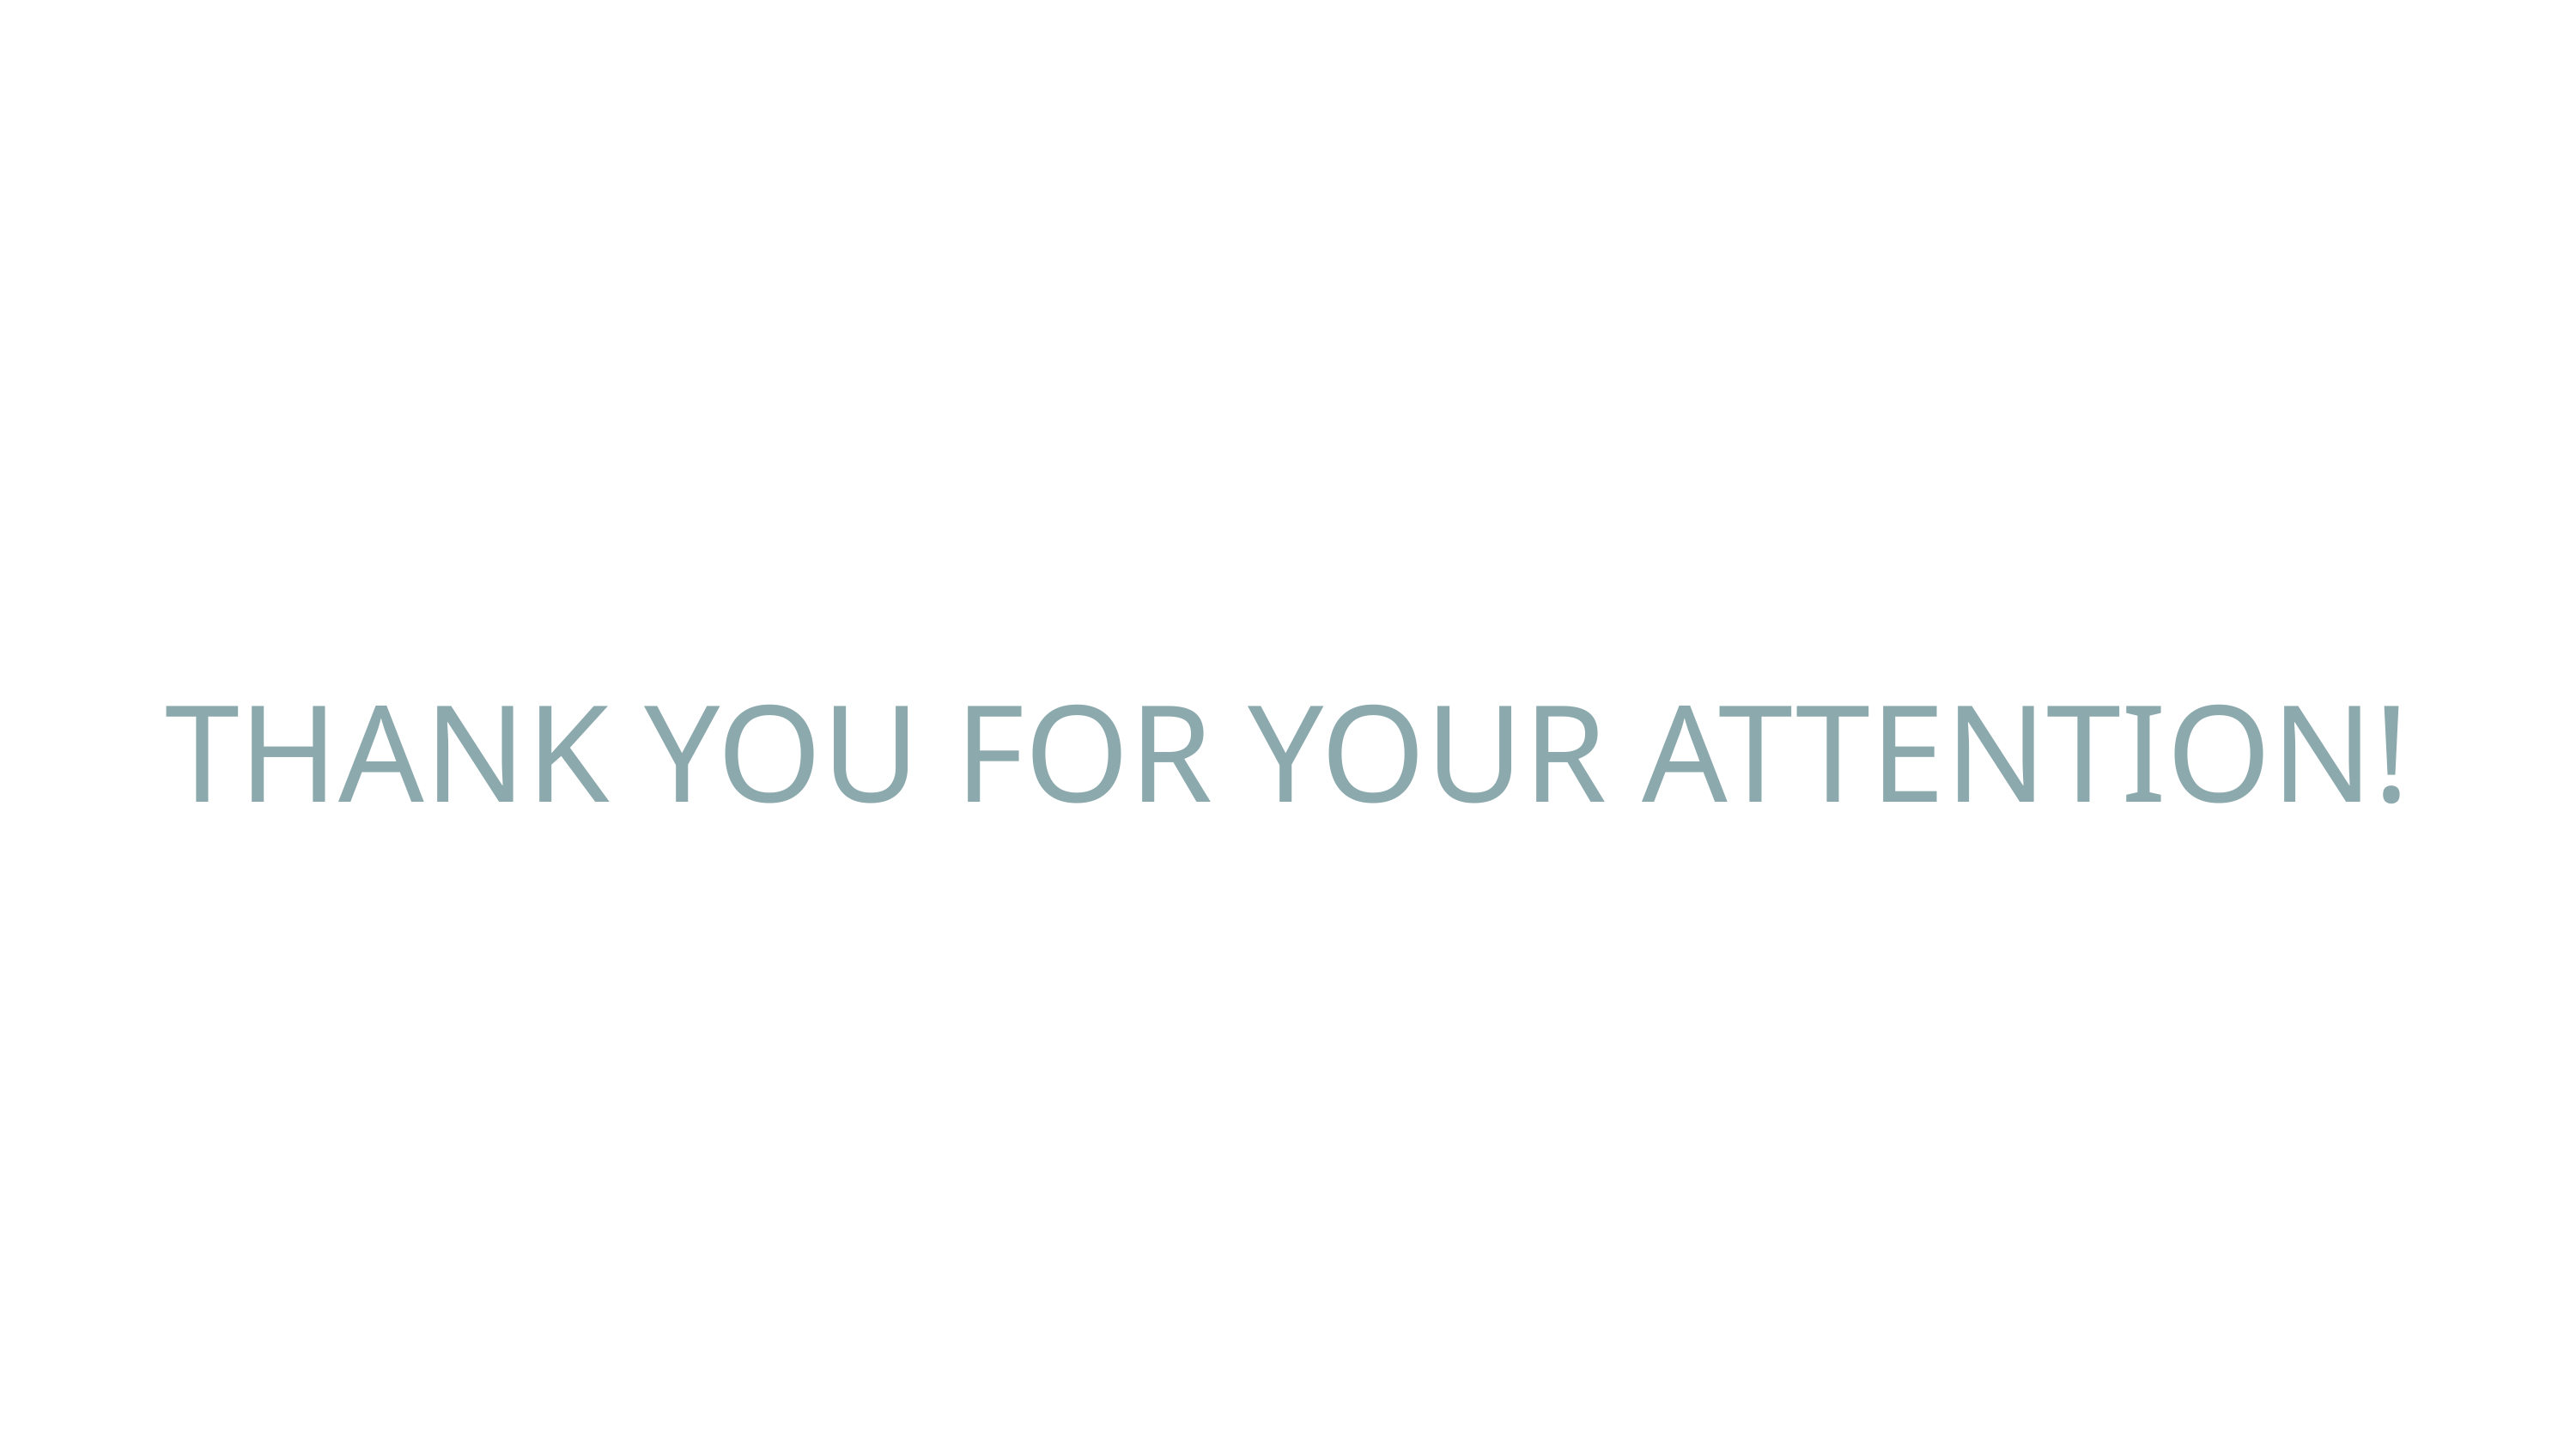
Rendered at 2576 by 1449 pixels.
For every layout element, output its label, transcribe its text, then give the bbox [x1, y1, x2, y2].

text_box THANK YOU FOR YOUR ATTENTION! [151, 681, 2425, 829]
